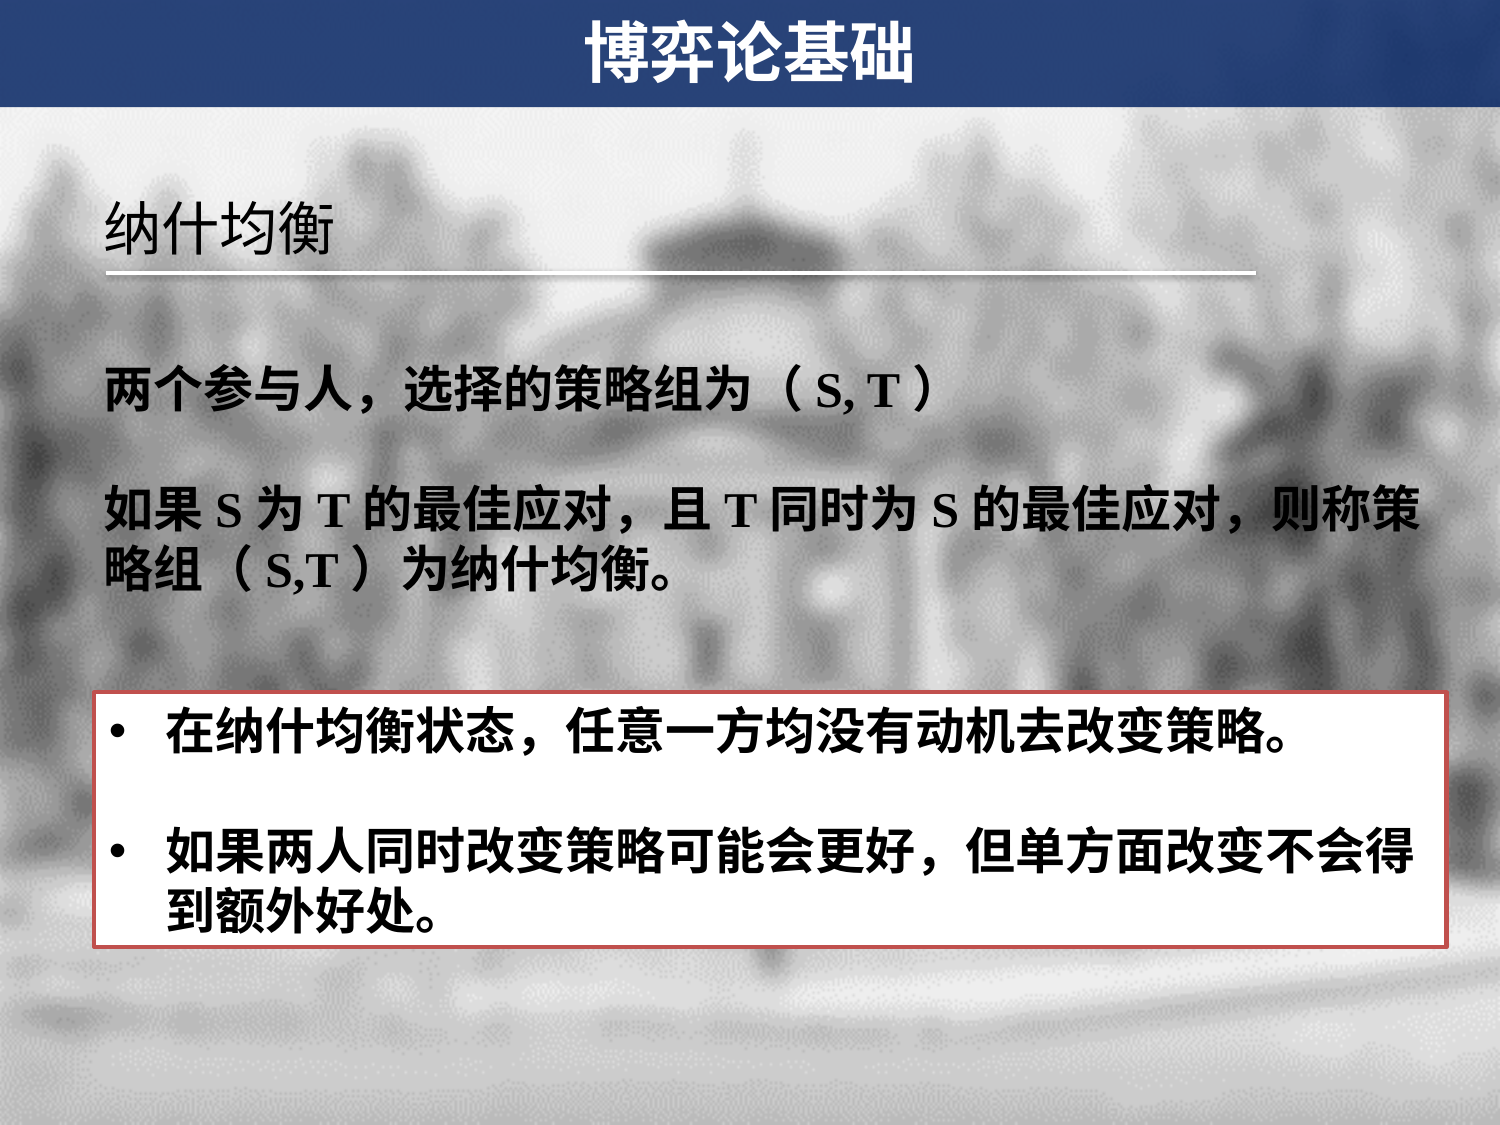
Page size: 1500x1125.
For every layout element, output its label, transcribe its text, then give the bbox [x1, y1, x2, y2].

text_box 两个参与人，选择的策略组为（S, T） 如果S为T的最佳应对，且T同时为S的最佳应对，则称策略组（S,T）为纳什均衡。 [88, 349, 1441, 605]
text_box 纳什均衡 [88, 184, 1441, 270]
text_box 在纳什均衡状态，任意一方均没有动机去改变策略。 如果两人同时改变策略可能会更好，但单方面改变不会得到额外好处。 [92, 690, 1449, 949]
text_box 博弈论基础 [0, 0, 1500, 109]
picture [0, 109, 1500, 1125]
